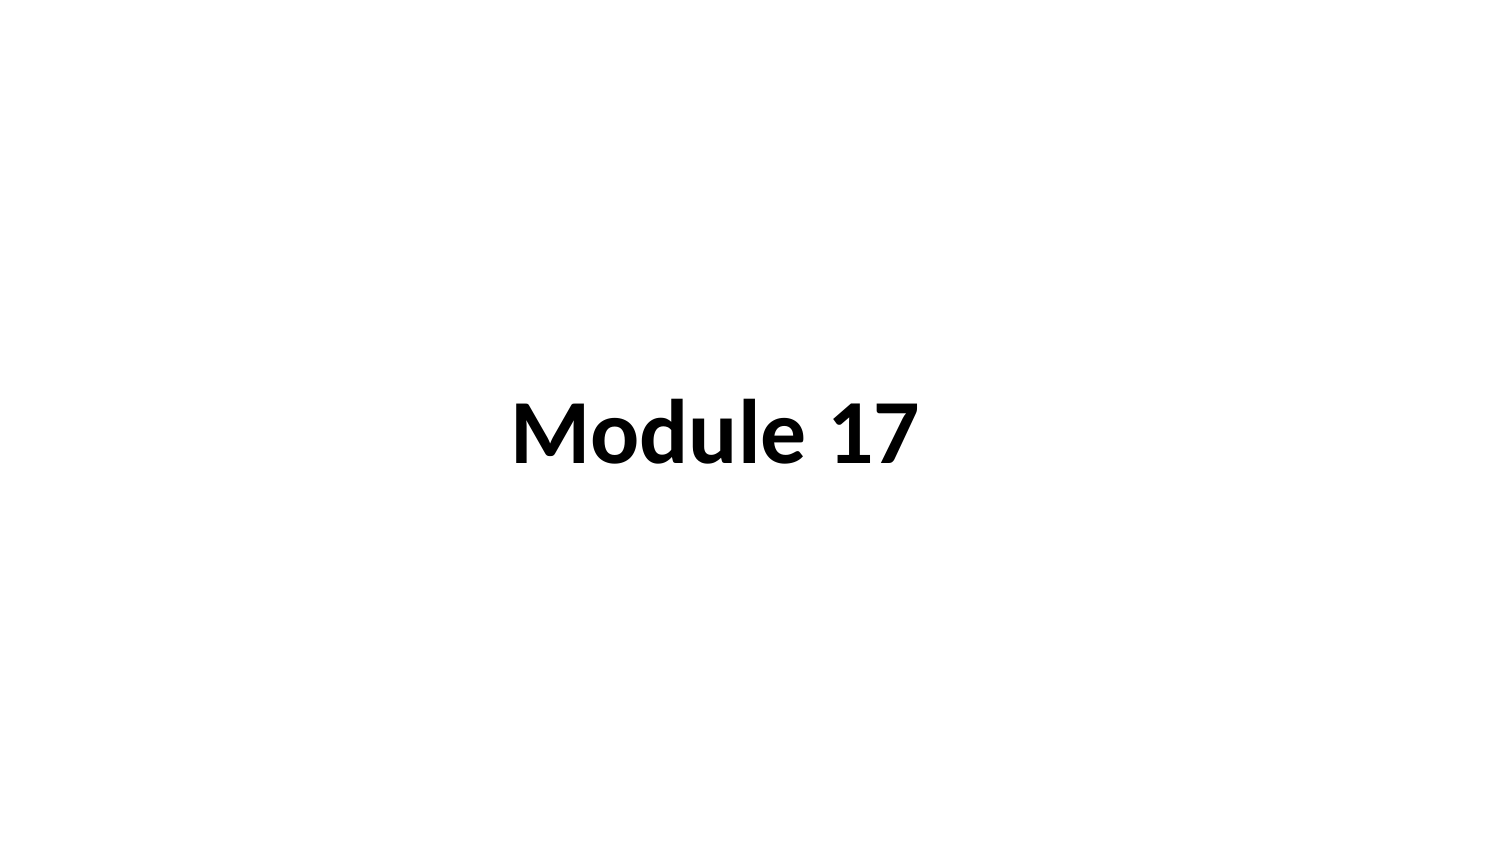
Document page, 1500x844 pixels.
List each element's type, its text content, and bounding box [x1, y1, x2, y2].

text_box Module 17 [495, 364, 936, 490]
